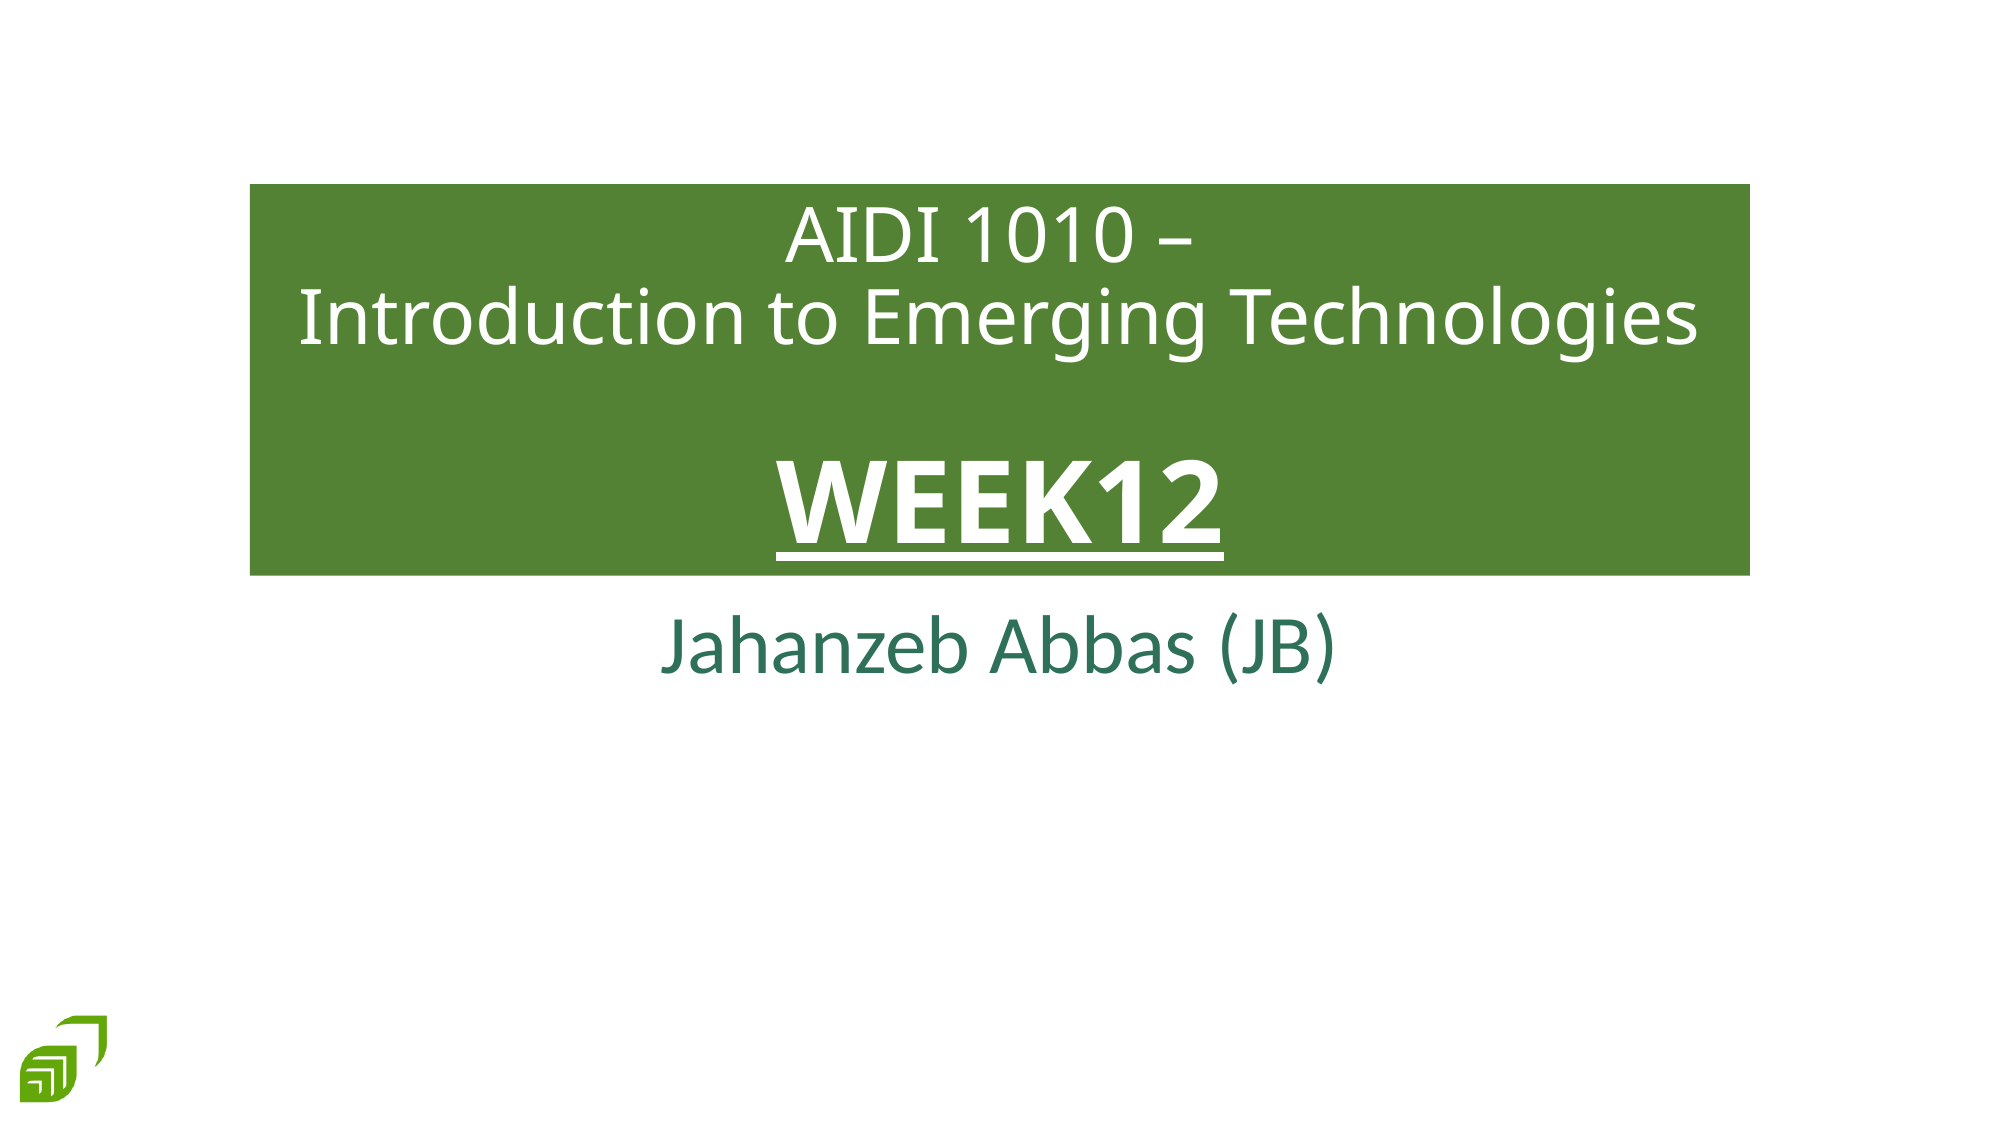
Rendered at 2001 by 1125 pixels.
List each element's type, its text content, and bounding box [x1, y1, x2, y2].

picture [16, 1013, 464, 1125]
title AIDI 1010 – Introduction to Emerging Technologies WEEK12 [249, 184, 1750, 576]
subtitle Jahanzeb Abbas (JB) [249, 594, 1750, 867]
